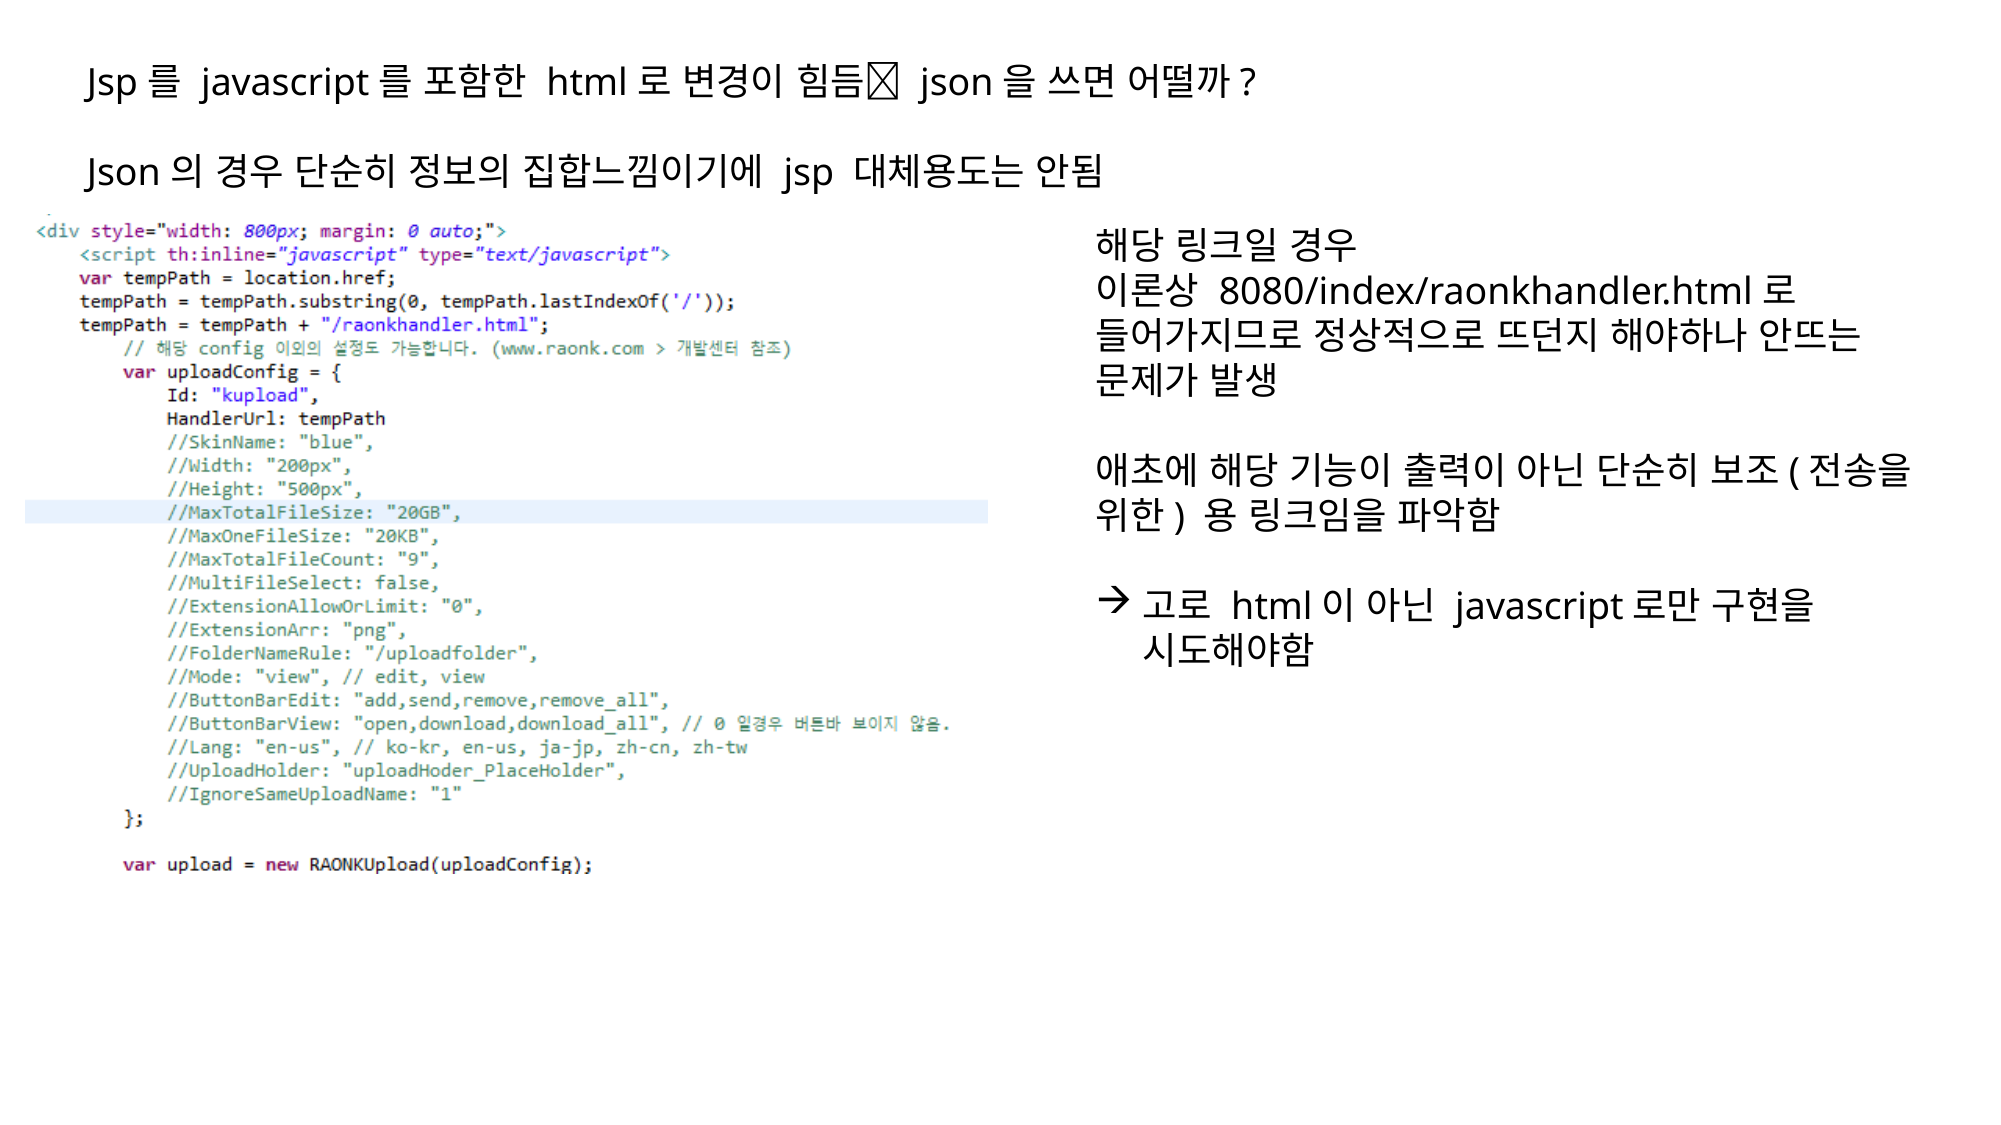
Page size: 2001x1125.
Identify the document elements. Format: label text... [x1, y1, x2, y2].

text_box 해당 링크일 경우 이론상 8080/index/raonkhandler.html로 들어가지므로 정상적으로 뜨던지 해야하나 안뜨는 문제가 발생 애초에 해당 기능이 출력이 아닌 단순히 보조(전송을 위한) 용 링크임을 파악함 고로 html이 아닌 javascript로만 구현을 시도해야함 [1081, 214, 1980, 680]
picture [25, 214, 988, 874]
text_box Jsp를 javascript를 포함한 html로 변경이 힘듬 json을 쓰면 어떨까? Json의 경우 단순히 정보의 집합느낌이기에 jsp 대체용도는 안됨 [72, 50, 1904, 201]
